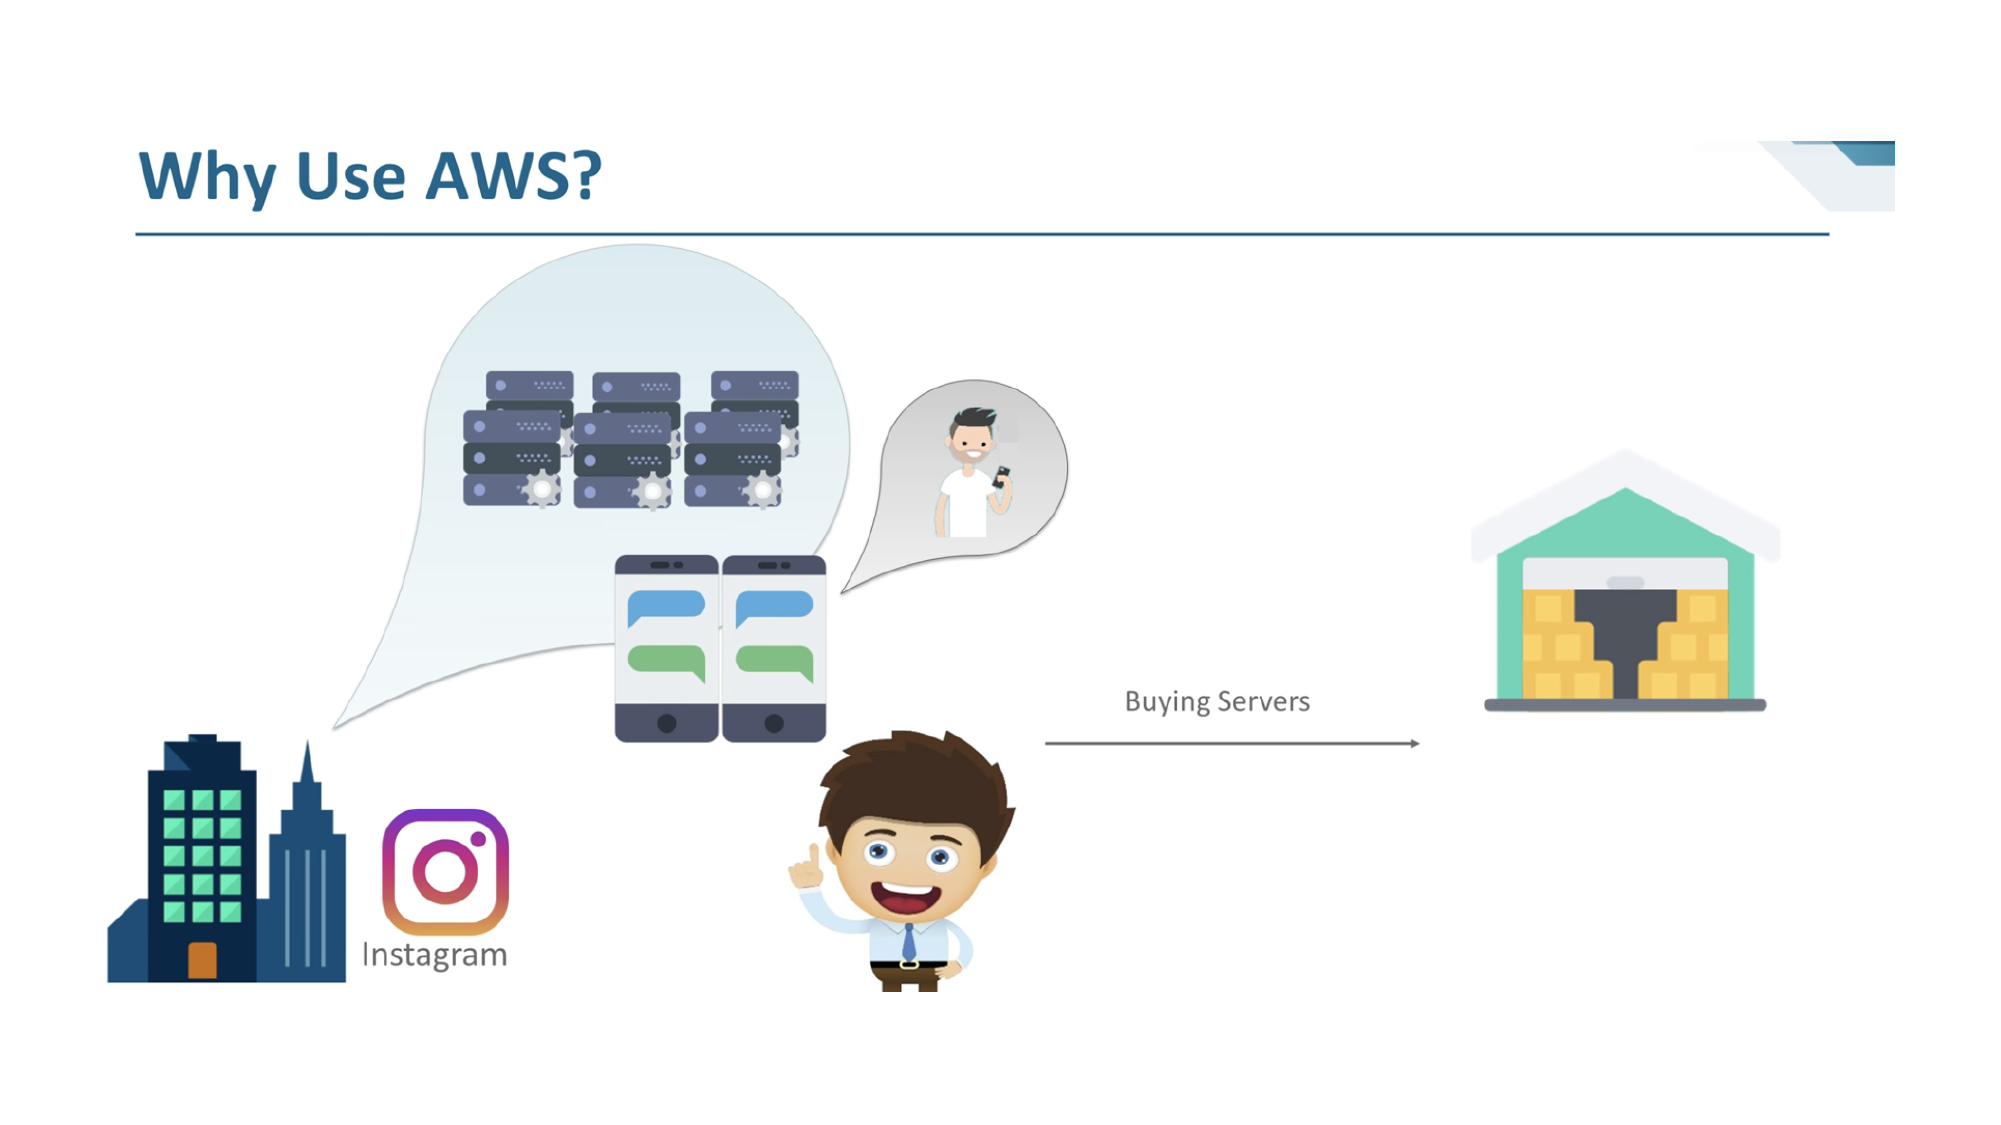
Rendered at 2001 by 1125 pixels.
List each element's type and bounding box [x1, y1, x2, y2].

list [105, 133, 1895, 992]
